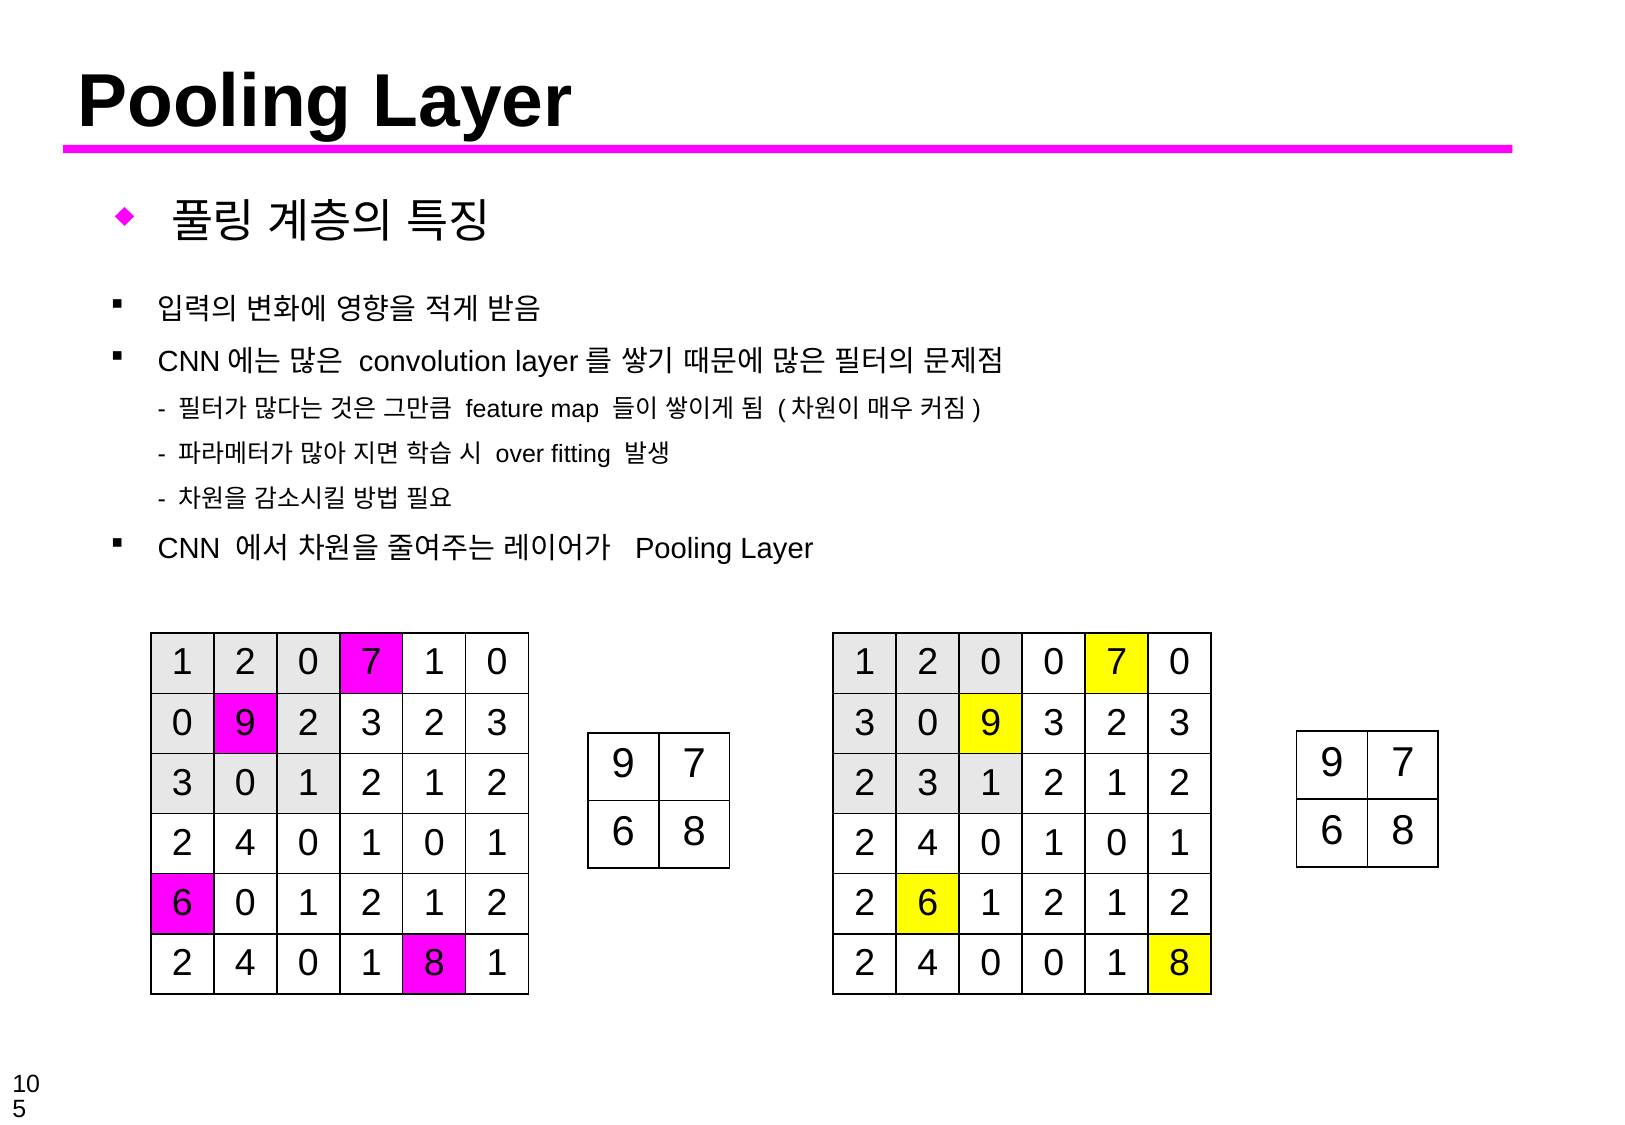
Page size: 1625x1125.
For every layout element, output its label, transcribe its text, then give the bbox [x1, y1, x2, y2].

table_cell 1 [466, 935, 528, 993]
table_cell 2 [341, 874, 402, 933]
table_cell 2 [834, 754, 895, 813]
table_cell 9 [215, 694, 276, 753]
table_cell 0 [215, 754, 276, 813]
table_header 7 [1368, 732, 1437, 798]
table_cell 3 [341, 694, 402, 753]
table_cell 2 [403, 694, 465, 753]
table_cell 1 [403, 874, 465, 933]
table_cell 2 [466, 754, 528, 813]
table_cell 0 [278, 814, 339, 873]
table_header 7 [1086, 634, 1147, 693]
table_cell 1 [1086, 874, 1147, 933]
title Pooling Layer [62, 42, 1500, 149]
table_cell 1 [960, 874, 1021, 933]
table_cell 8 [1149, 935, 1210, 993]
table_cell 1 [278, 874, 339, 933]
table_cell 2 [278, 694, 339, 753]
list 풀링 계층의 특징 [99, 172, 1510, 256]
table_cell 2 [1149, 754, 1210, 813]
table_header 7 [660, 734, 729, 800]
table_header 2 [897, 634, 958, 693]
table_cell 2 [834, 935, 895, 993]
table_cell 1 [341, 935, 402, 993]
table_cell 0 [152, 694, 213, 753]
table_header 0 [466, 634, 528, 693]
table_cell 0 [897, 694, 958, 753]
table_cell 8 [403, 935, 465, 993]
table_header 0 [1023, 634, 1084, 693]
table_cell 0 [1086, 814, 1147, 873]
table_header 0 [278, 634, 339, 693]
table_header 0 [1149, 634, 1210, 693]
table_cell 2 [834, 874, 895, 933]
table_cell 2 [1149, 874, 1210, 933]
table_header 2 [215, 634, 276, 693]
table_cell 3 [466, 694, 528, 753]
table_cell 9 [960, 694, 1021, 753]
table_header 1 [152, 634, 213, 693]
table_header 9 [589, 734, 658, 800]
table_cell 1 [403, 754, 465, 813]
table_header 1 [834, 634, 895, 693]
table_header 9 [1297, 732, 1367, 798]
table_cell 1 [341, 814, 402, 873]
table_cell 0 [1023, 935, 1084, 993]
table_cell 3 [152, 754, 213, 813]
table_cell 2 [1023, 754, 1084, 813]
table_cell 4 [897, 935, 958, 993]
table_cell 3 [1149, 694, 1210, 753]
table_cell 0 [215, 874, 276, 933]
table_cell 1 [466, 814, 528, 873]
slide_number 105 [0, 1071, 69, 1094]
table_cell 3 [834, 694, 895, 753]
table_cell 2 [1023, 874, 1084, 933]
table_cell 0 [960, 814, 1021, 873]
table_cell 1 [1149, 814, 1210, 873]
table_cell 2 [834, 814, 895, 873]
table_cell 3 [1023, 694, 1084, 753]
table_cell 8 [660, 801, 729, 867]
text_box 입력의 변화에 영향을 적게 받음 CNN에는 많은 convolution layer를 쌓기 때문에 많은 필터의 문제점 - 필터가 많다는 것은 그만큼 feature map 들이 쌓이게 됨 (차원이 매우 커짐) - 파라메터가 많아 지면 학습 시 over fitting 발생 - 차원을 감소시킬 방법 필요 CNN 에서 차원을 줄여주는 레이어가 Pooling Layer [95, 265, 1571, 572]
table_header 0 [960, 634, 1021, 693]
table_cell 1 [278, 754, 339, 813]
table_cell 0 [278, 935, 339, 993]
table_cell 1 [1086, 935, 1147, 993]
table_cell 6 [897, 874, 958, 933]
table_cell 4 [215, 935, 276, 993]
table_cell 2 [152, 935, 213, 993]
table_cell 6 [1297, 800, 1367, 866]
table_cell 1 [1086, 754, 1147, 813]
table_cell 0 [403, 814, 465, 873]
table_cell 1 [1023, 814, 1084, 873]
table_cell 0 [960, 935, 1021, 993]
table_cell 2 [152, 814, 213, 873]
table_cell 6 [152, 874, 213, 933]
table_cell 1 [960, 754, 1021, 813]
table_cell 4 [897, 814, 958, 873]
table_header 7 [341, 634, 402, 693]
table_cell 2 [341, 754, 402, 813]
table_cell 2 [1086, 694, 1147, 753]
table_cell 8 [1368, 800, 1437, 866]
table_cell 3 [897, 754, 958, 813]
table_cell 4 [215, 814, 276, 873]
table_cell 2 [466, 874, 528, 933]
table_header 1 [403, 634, 465, 693]
table_cell 6 [589, 801, 658, 867]
